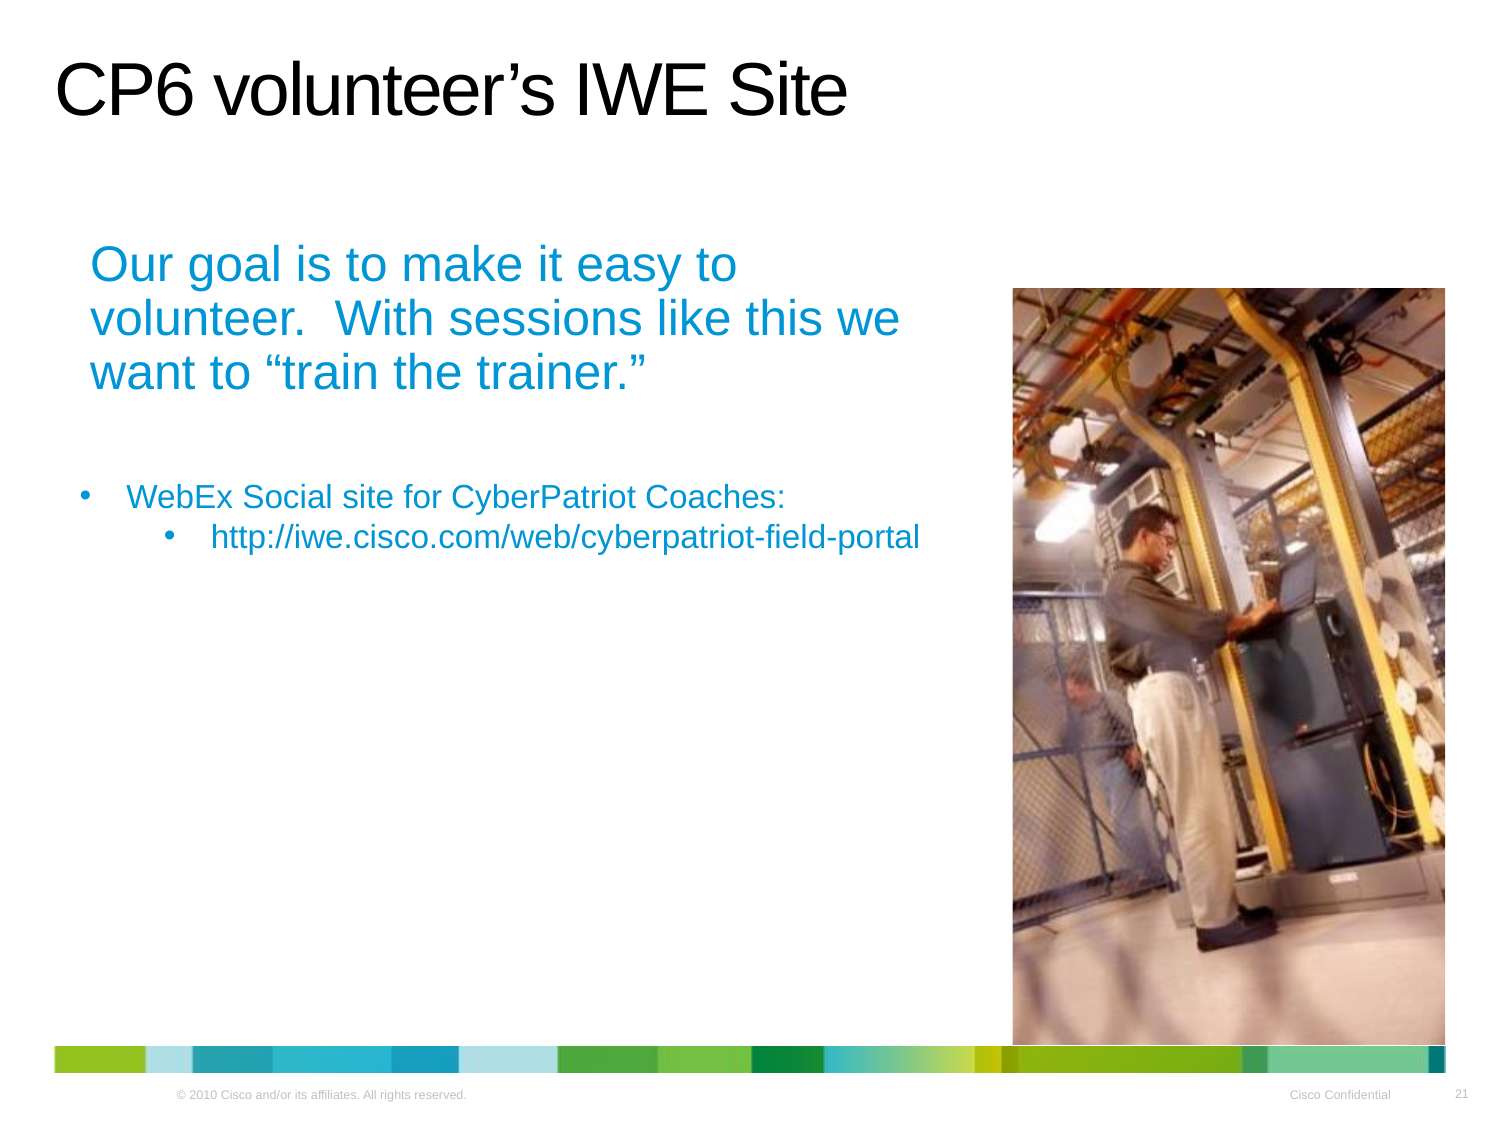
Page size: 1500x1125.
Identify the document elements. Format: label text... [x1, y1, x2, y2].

text_box Our goal is to make it easy to volunteer. With sessions like this we want to “train the trainer.” [76, 231, 940, 408]
text_box WebEx Social site for CyberPatriot Coaches: http://iwe.cisco.com/web/cyberpatriot-field-portal [64, 467, 1007, 563]
picture [54, 1046, 1446, 1073]
title CP6 volunteer’s IWE Site [41, 0, 1436, 138]
picture [1012, 288, 1446, 1045]
